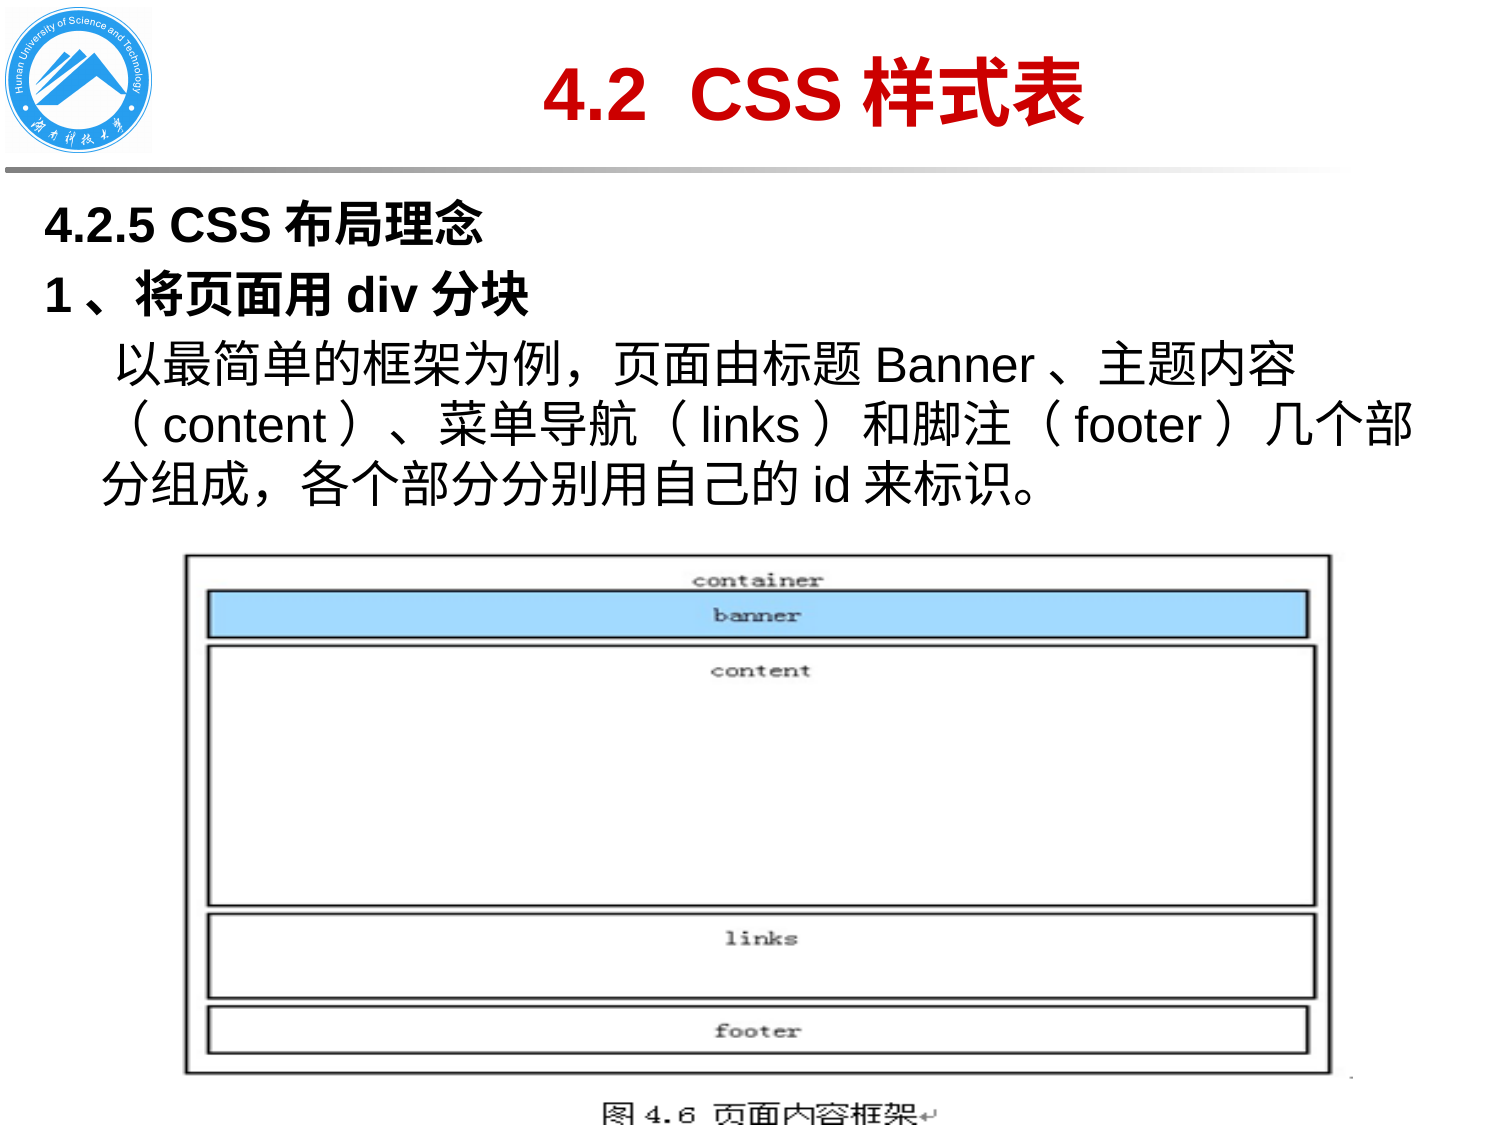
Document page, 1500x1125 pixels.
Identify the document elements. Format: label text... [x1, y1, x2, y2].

picture [5, 7, 152, 153]
list 4.2.5 CSS布局理念 1、将页面用div分块 以最简单的框架为例，页面由标题Banner、主题内容（content）、菜单导航（links）和脚注（footer）几个部分组成，各个部分分别用自己的id来标识。 [29, 184, 1471, 539]
title 4.2 CSS样式表 [159, 30, 1471, 150]
picture [159, 538, 1353, 1125]
